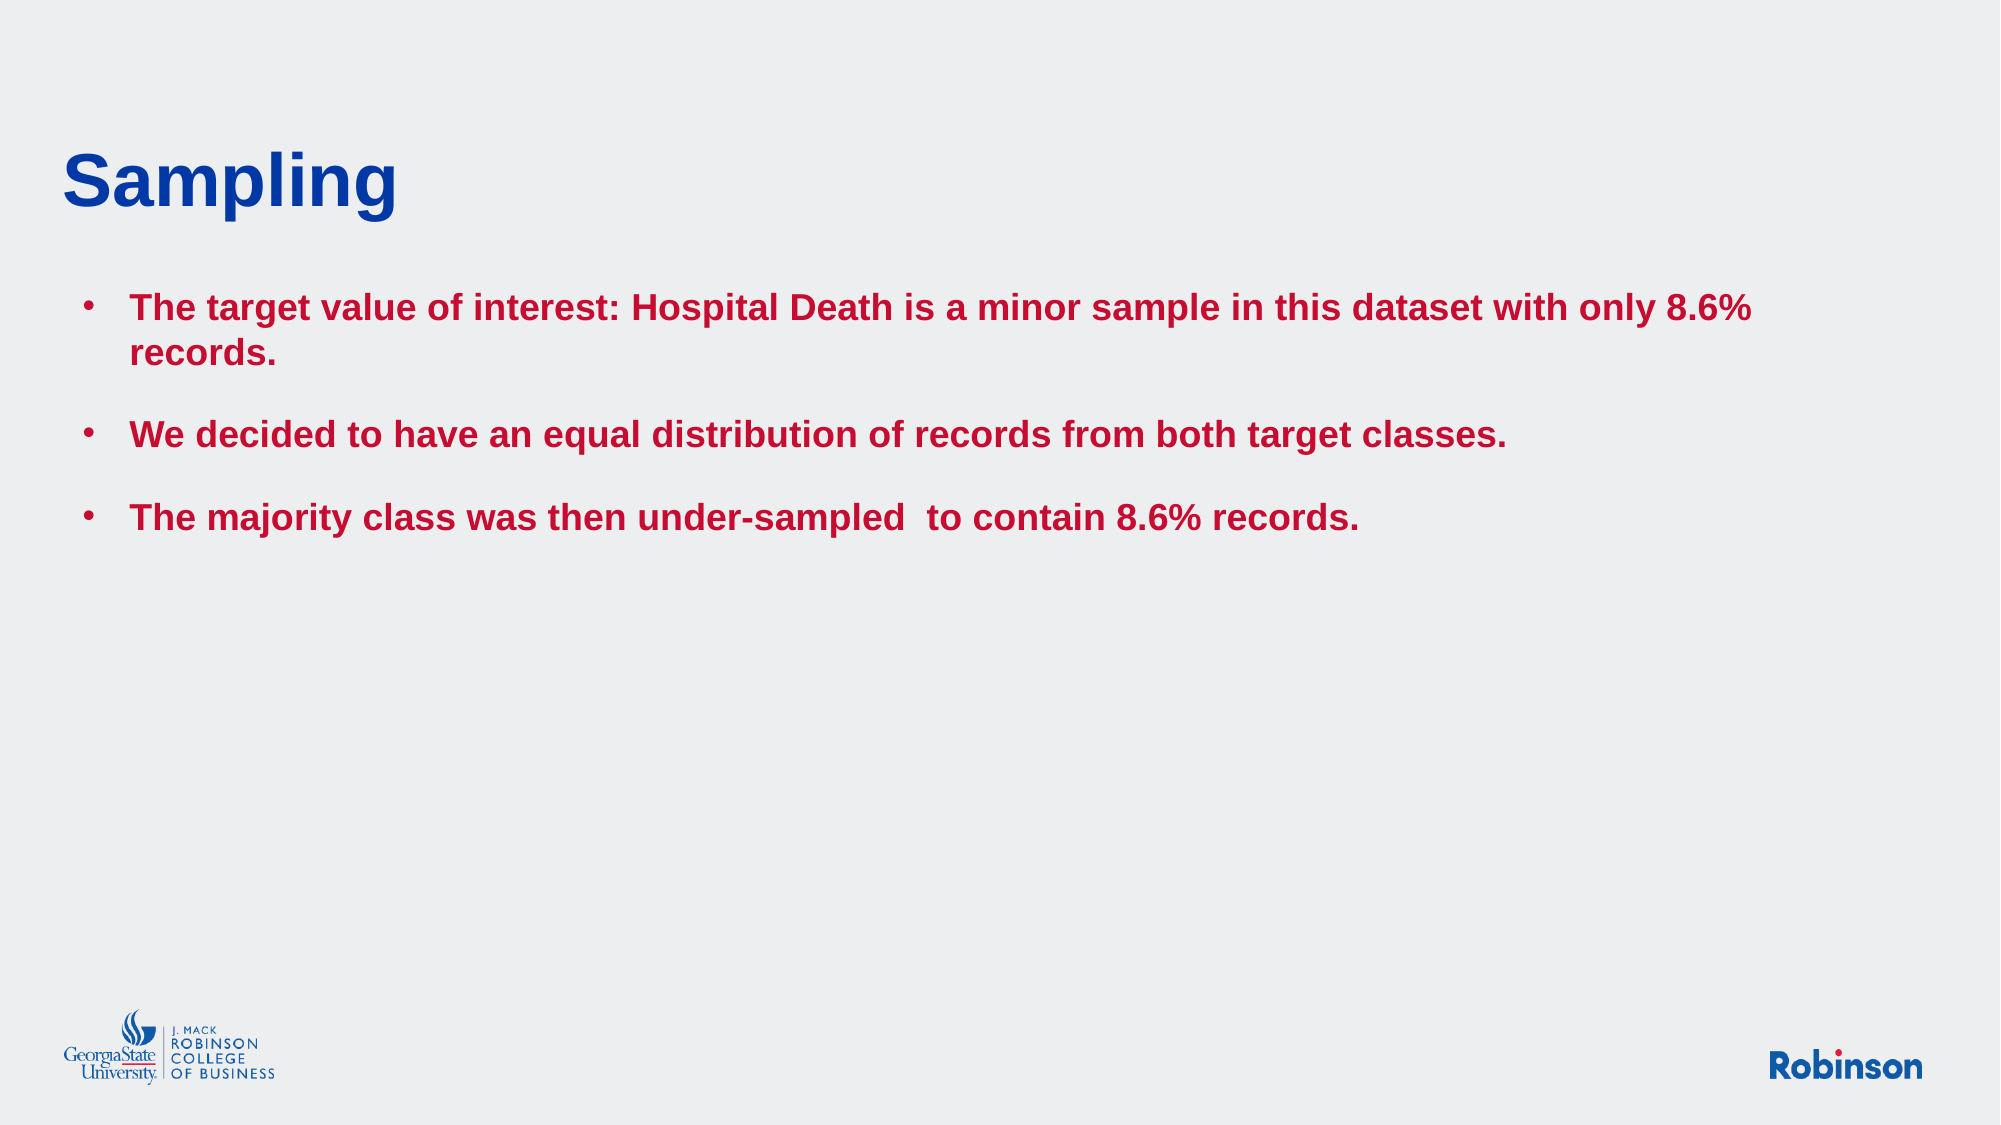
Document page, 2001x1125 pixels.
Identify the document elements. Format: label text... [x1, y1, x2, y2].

picture [64, 1009, 274, 1085]
picture [1770, 1049, 1922, 1079]
title Sampling [62, 141, 1938, 223]
list The target value of interest: Hospital Death is a minor sample in this dataset with only 8.6% records. We decided to have an equal distribution of records from both target classes. The majority class was then under-sampled to contain 8.6% records. [82, 282, 1797, 843]
